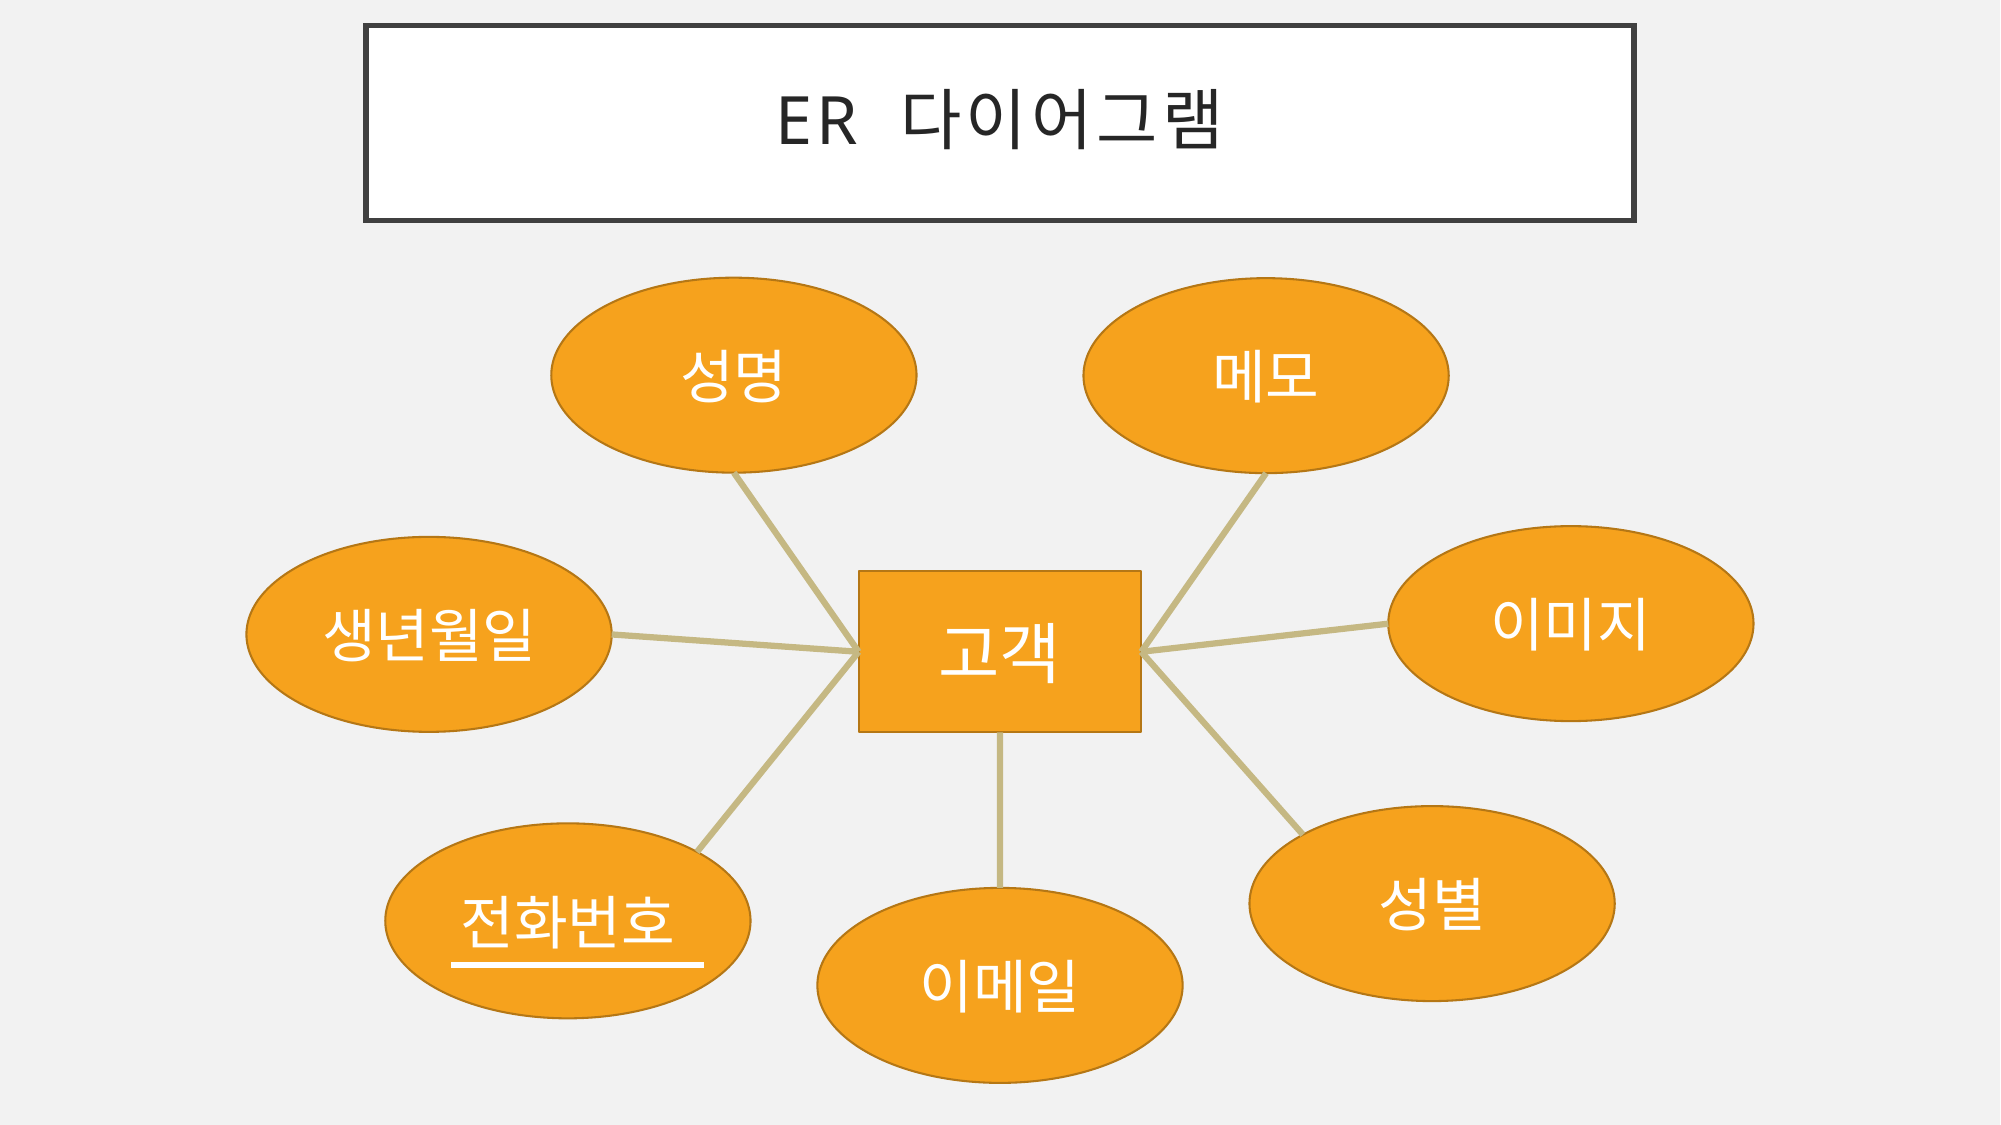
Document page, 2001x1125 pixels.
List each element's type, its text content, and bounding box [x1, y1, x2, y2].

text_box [611, 634, 733, 652]
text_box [1141, 623, 1389, 652]
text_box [733, 472, 859, 652]
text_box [1141, 651, 1303, 835]
title ER 다이어그램 [363, 23, 1637, 223]
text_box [1141, 473, 1267, 623]
text_box 성명 [550, 276, 918, 474]
text_box 전화번호 [384, 822, 752, 1020]
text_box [696, 651, 859, 852]
text_box 성별 [1248, 805, 1616, 1003]
text_box 이미지 [1387, 525, 1755, 723]
text_box 고객 [859, 570, 1141, 733]
text_box 생년월일 [245, 535, 613, 733]
text_box 이메일 [816, 886, 1184, 1084]
text_box 메모 [1082, 277, 1450, 475]
